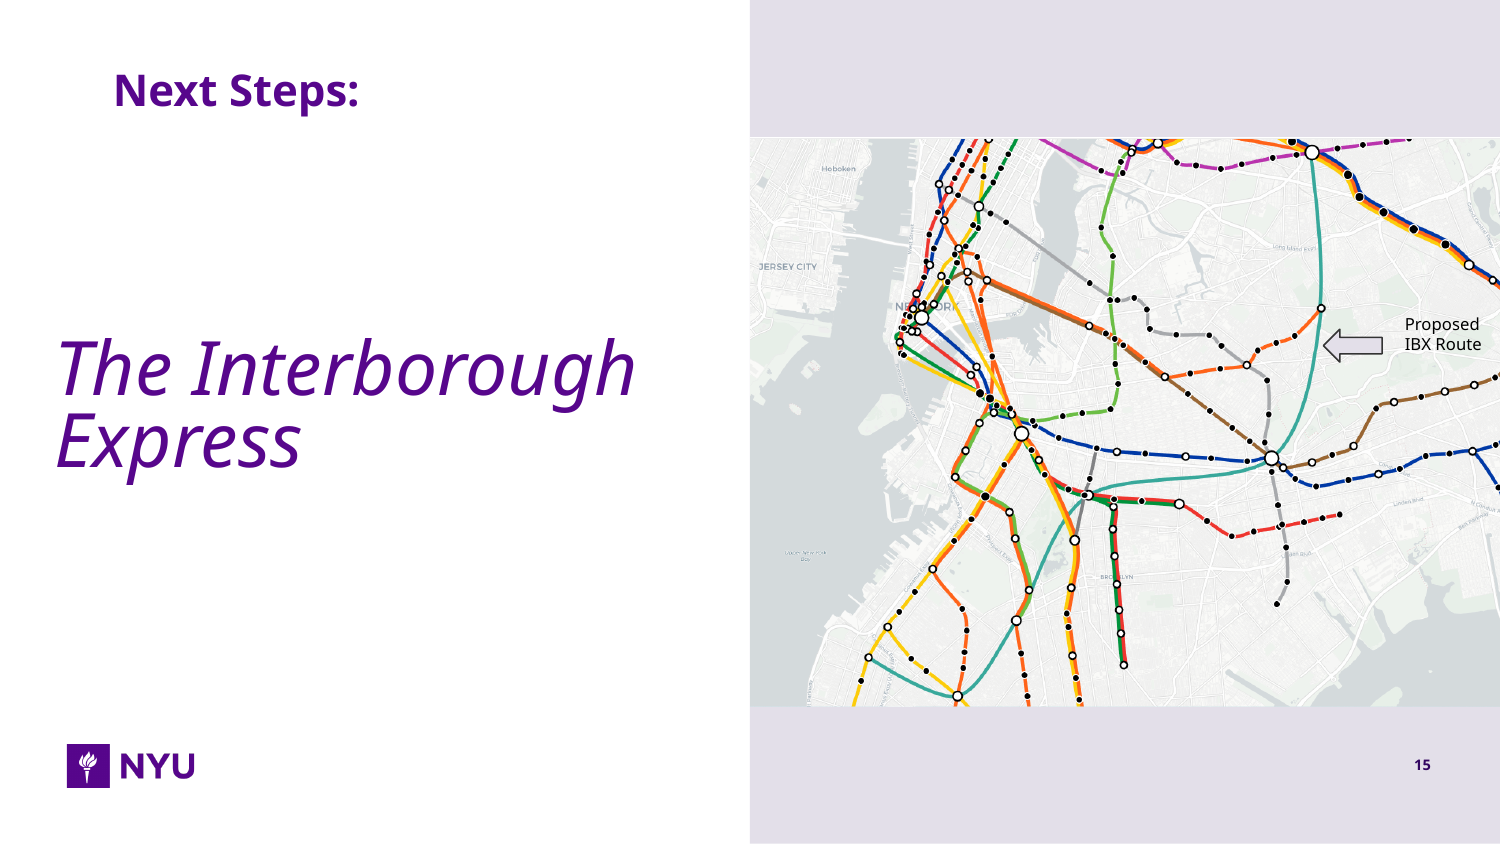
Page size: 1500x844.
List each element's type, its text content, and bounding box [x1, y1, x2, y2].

picture [66, 744, 195, 788]
text_box Next Steps: [97, 40, 768, 193]
title The Interborough Express [39, 253, 709, 498]
picture [749, 137, 1500, 707]
